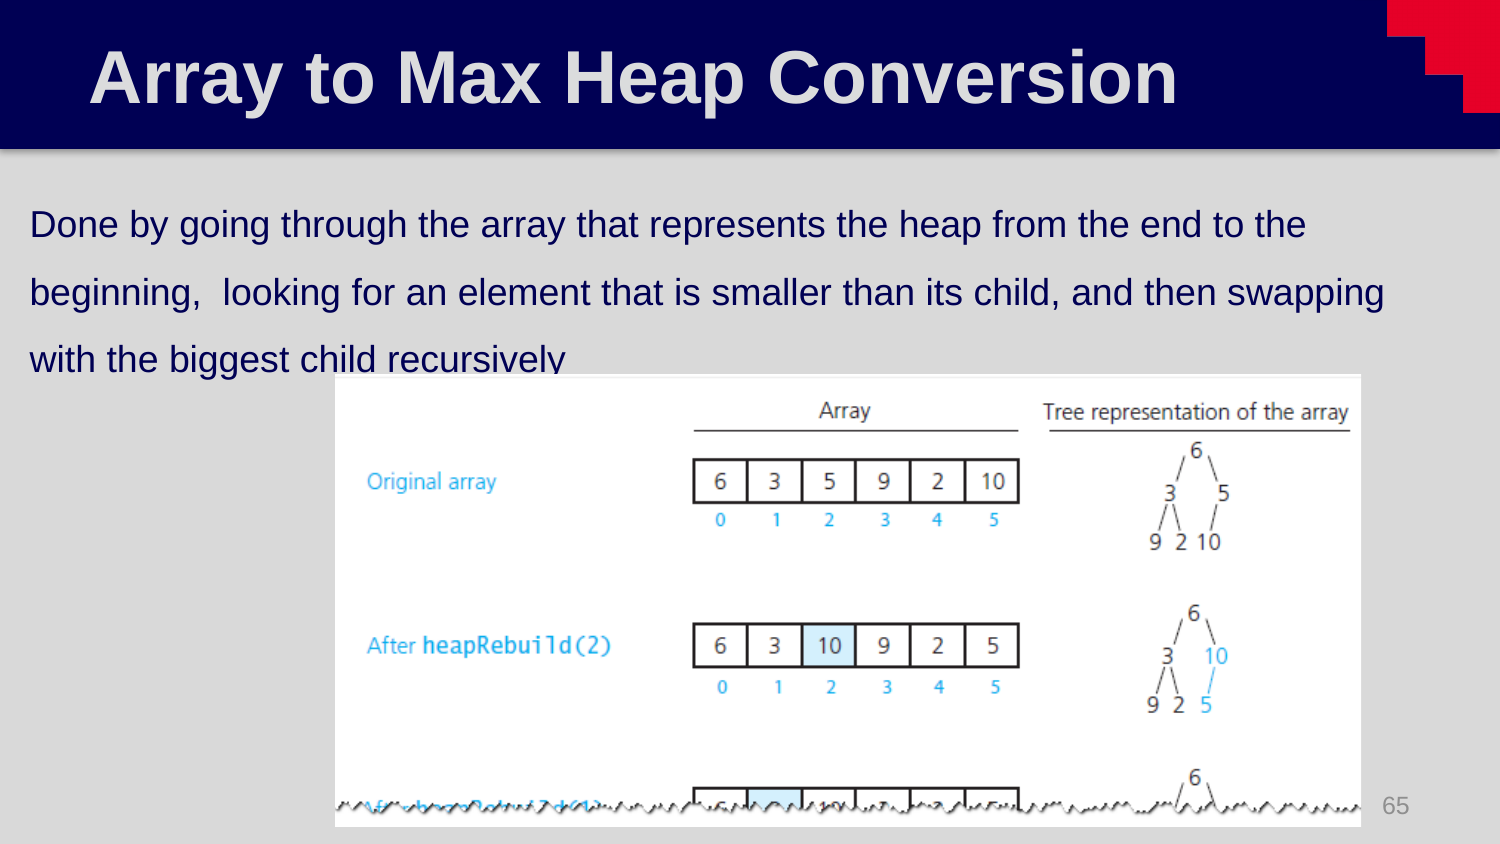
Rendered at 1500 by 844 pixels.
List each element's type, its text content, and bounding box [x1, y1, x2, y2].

slide_number 65 [1366, 782, 1425, 827]
picture [334, 374, 1362, 828]
list Done by going through the array that represents the heap from the end to the beginning, looking for an element that is smaller than its child, and then swapping with the biggest child recursively [0, 148, 1432, 771]
title Array to Max Heap Conversion [0, 0, 1356, 148]
picture [1387, 0, 1500, 113]
